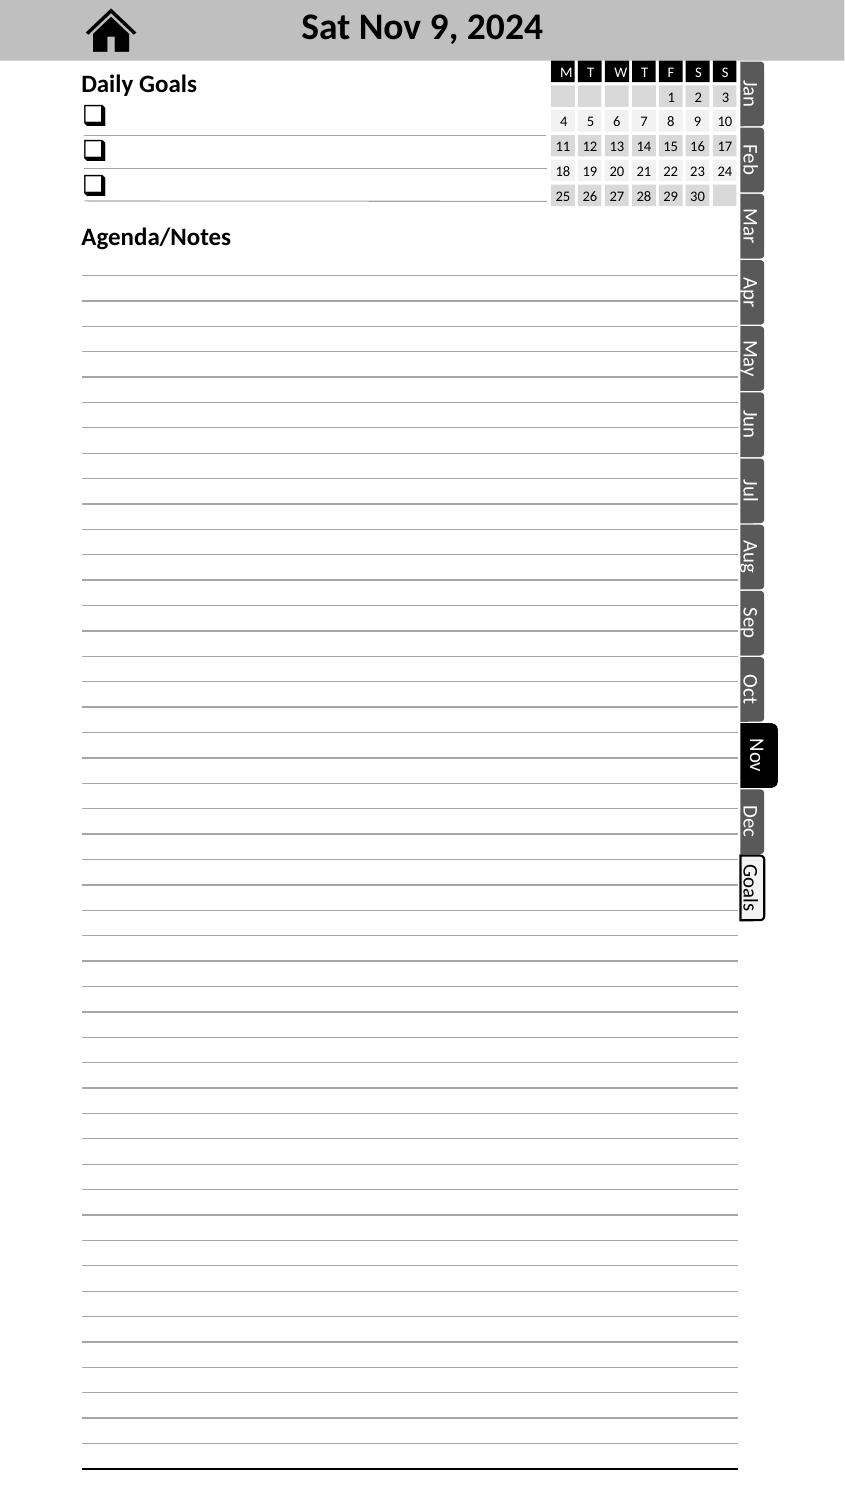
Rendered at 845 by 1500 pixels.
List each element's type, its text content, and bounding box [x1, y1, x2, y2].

list Sat Nov 9, 2024 [190, 0, 655, 61]
picture [82, 1, 140, 59]
